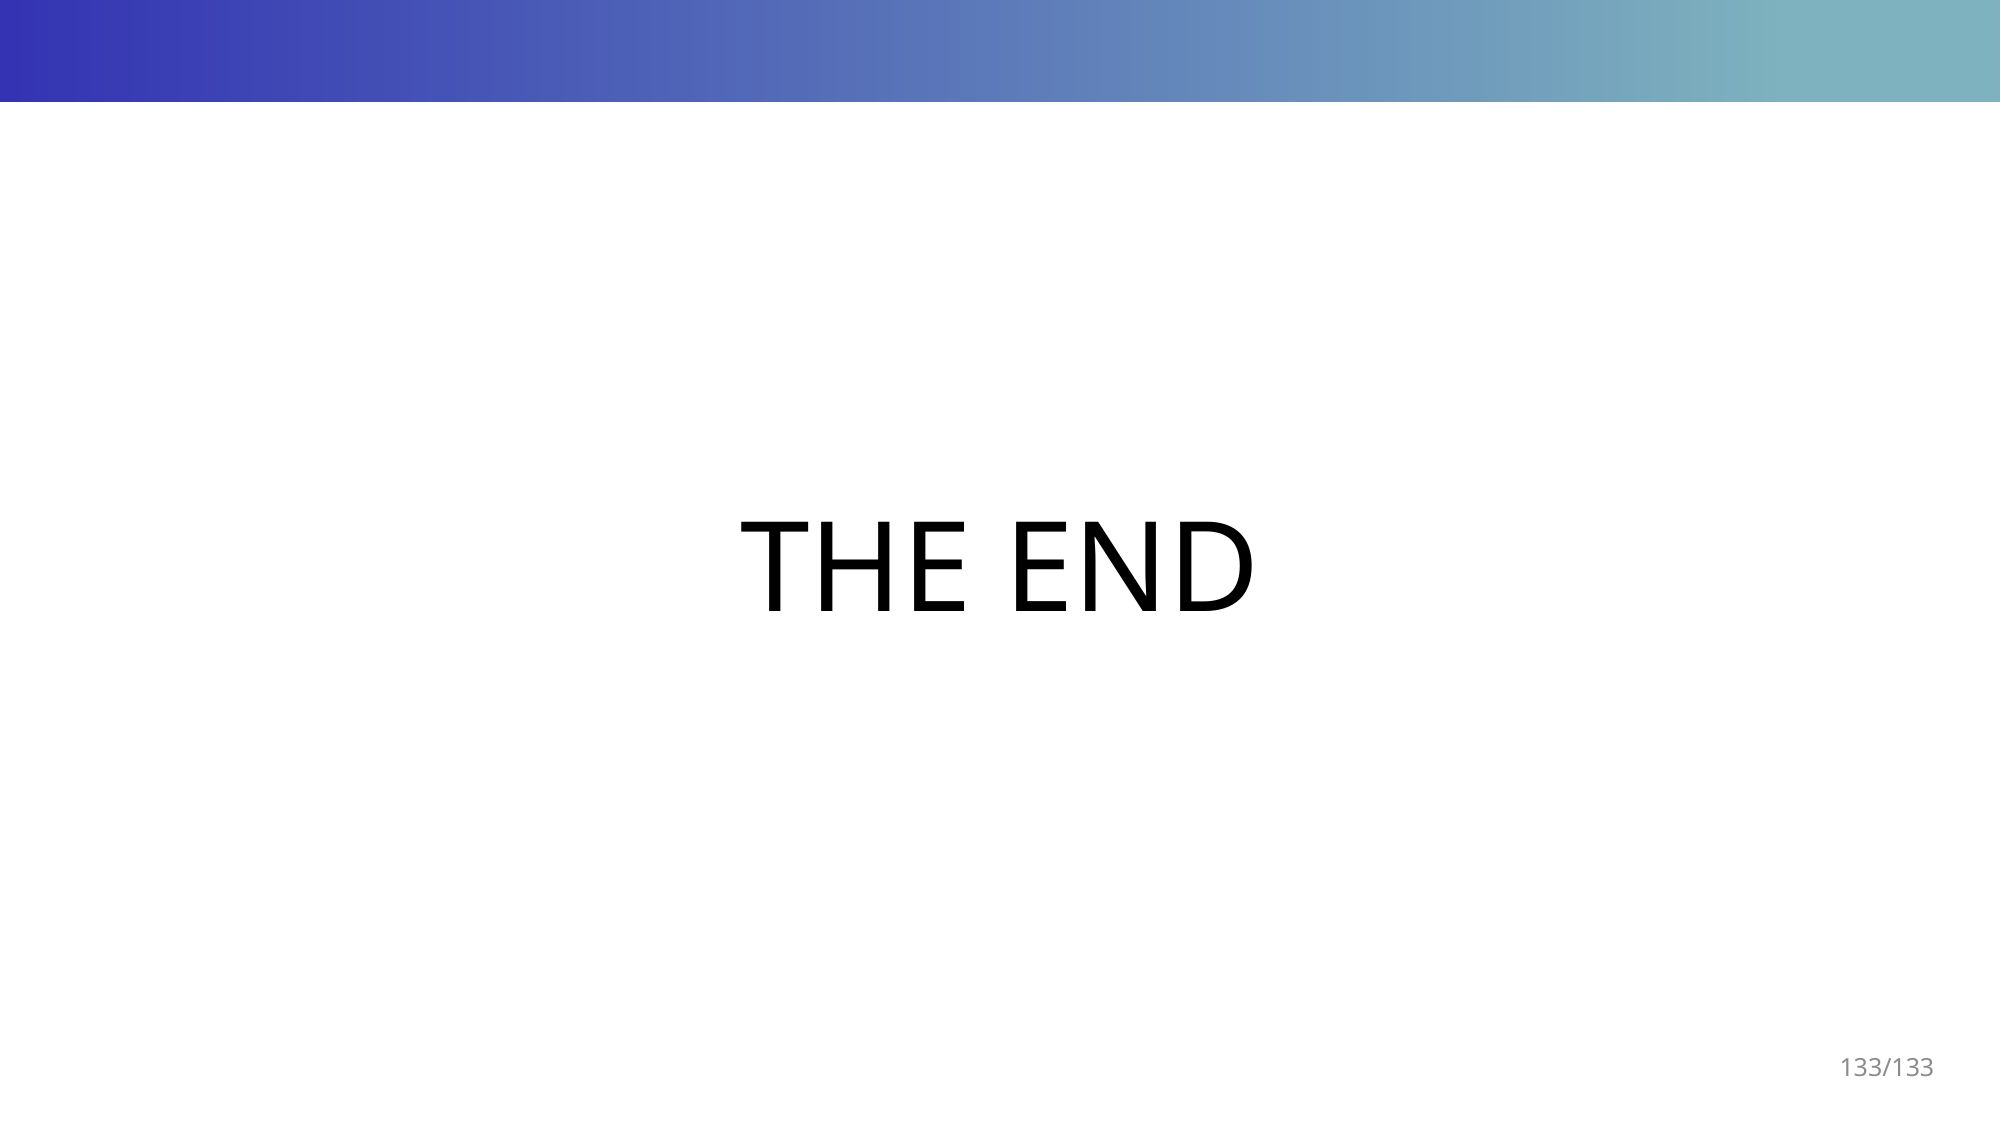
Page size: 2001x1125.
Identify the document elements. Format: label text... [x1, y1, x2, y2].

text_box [1440, 0, 1445, 102]
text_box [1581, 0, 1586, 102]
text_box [0, 479, 2000, 644]
text_box 2764 ： [822, 0, 828, 102]
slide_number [1797, 1038, 1950, 1099]
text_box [1049, 0, 1055, 102]
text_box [1426, 0, 1430, 102]
